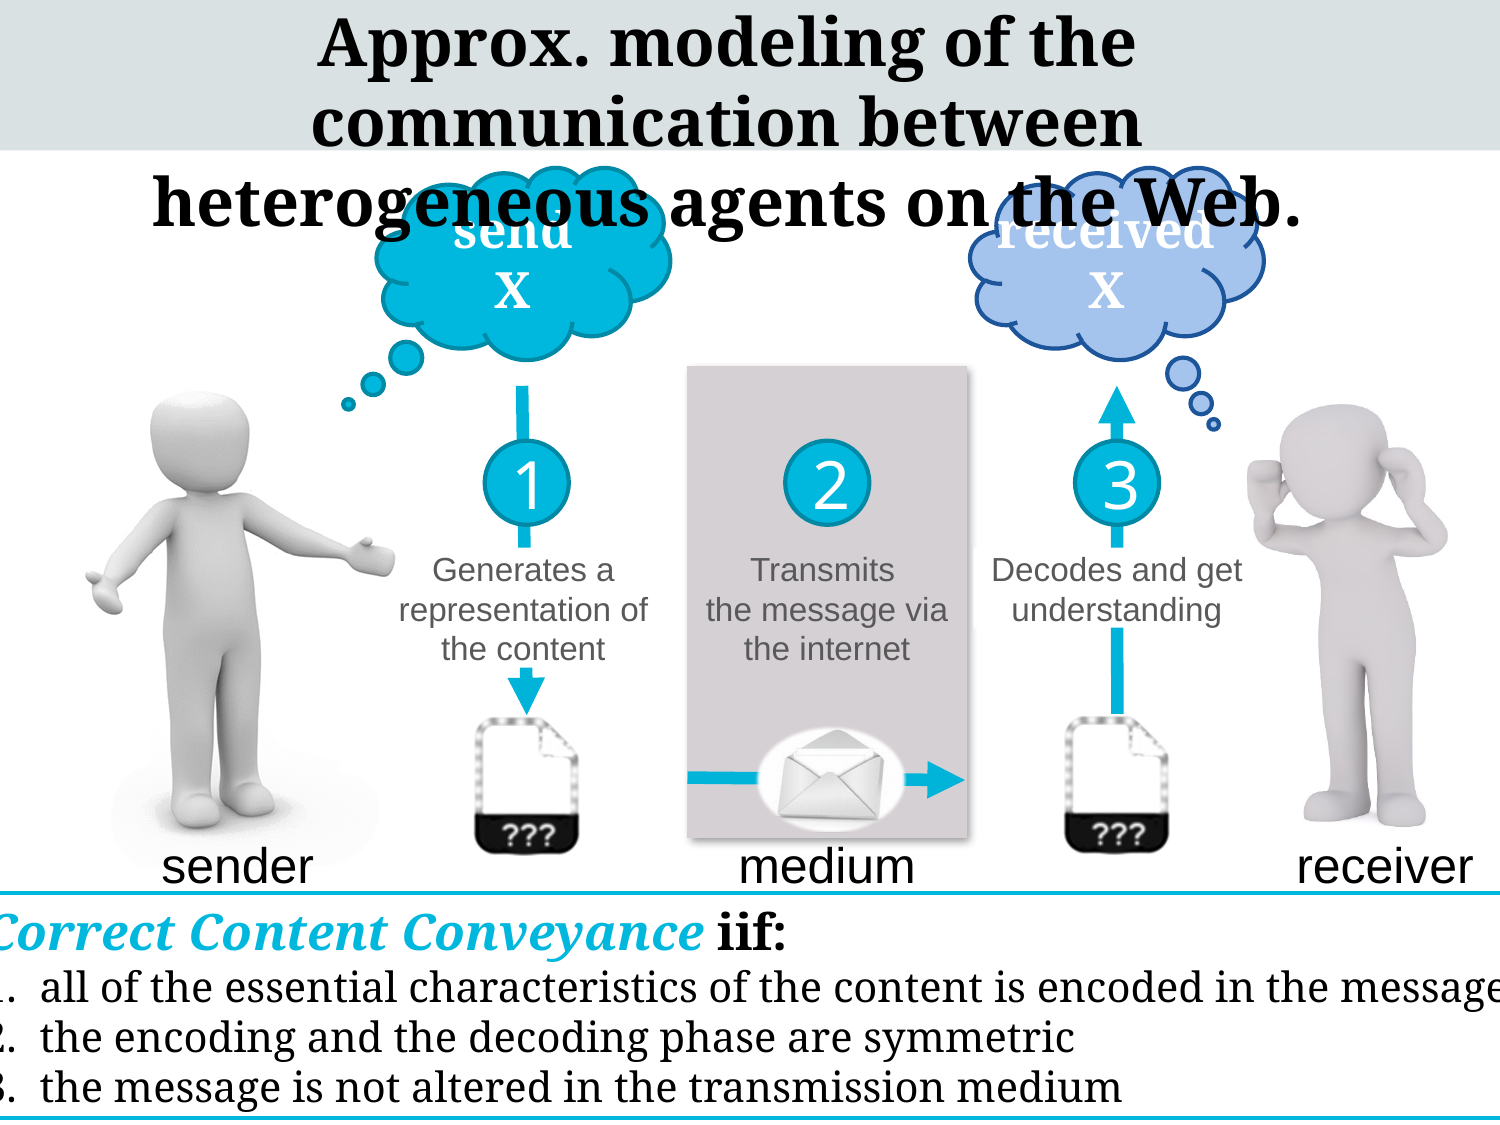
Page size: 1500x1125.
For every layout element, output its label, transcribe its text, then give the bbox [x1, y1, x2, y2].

text_box send X [388, 339, 425, 375]
text_box receiver [1281, 860, 1489, 891]
list Approx. modeling of the communication between heterogeneous agents on the Web. [92, 0, 1364, 125]
picture [1062, 365, 1486, 857]
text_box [914, 777, 966, 781]
picture [68, 363, 408, 871]
text_box medium [723, 826, 931, 891]
text_box Correct Content Conveyance iif: all of the essential characteristics of the content is encoded in the message the encoding and the decoding phase are symmetric the message is not altered in the transmission medium [0, 891, 1500, 1120]
text_box Transmits the message via the internet [683, 547, 971, 668]
text_box Generates a representation of the content [412, 547, 516, 668]
picture [745, 722, 910, 838]
text_box send X [374, 165, 673, 363]
text_box sender [146, 878, 330, 891]
text_box 1 [482, 439, 516, 526]
text_box 2 [783, 438, 872, 527]
text_box received X [967, 165, 1266, 363]
text_box received X [1167, 355, 1199, 364]
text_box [521, 385, 527, 713]
text_box 3 [1072, 444, 1095, 521]
text_box [685, 364, 969, 547]
picture [471, 714, 582, 857]
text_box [687, 777, 740, 781]
text_box [685, 668, 969, 840]
text_box Decodes and get understanding [973, 547, 1095, 628]
text_box 1 [531, 438, 571, 527]
text_box Generates a representation of the content [531, 547, 667, 668]
